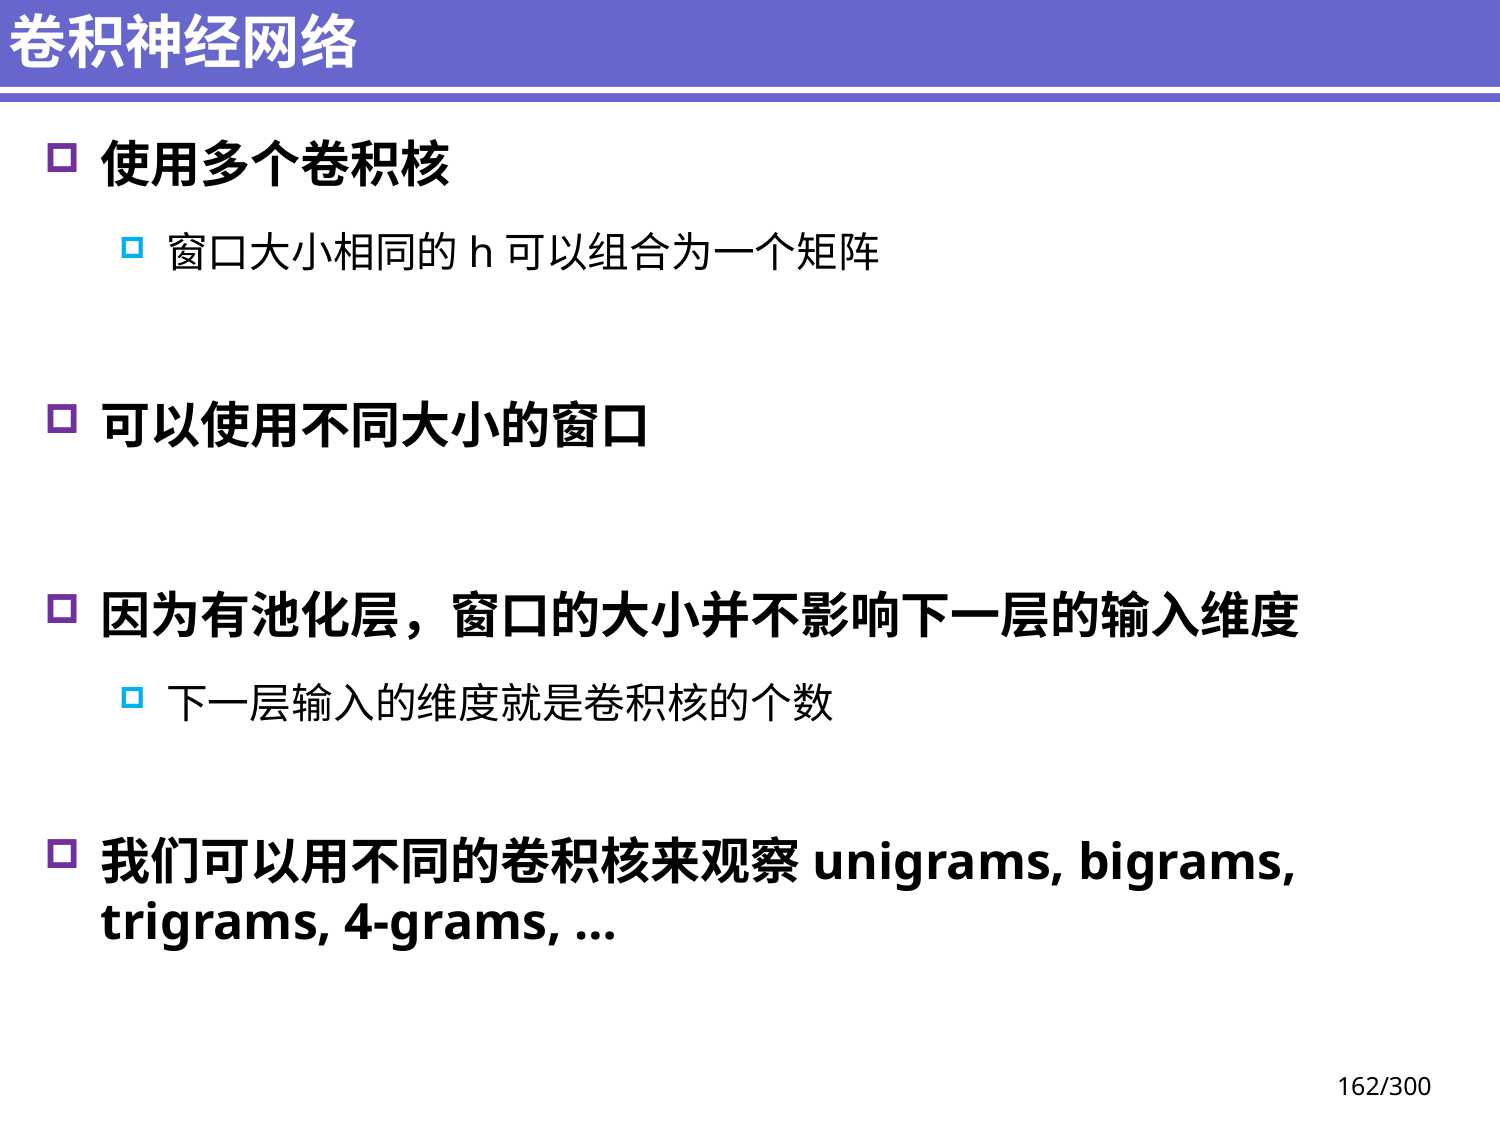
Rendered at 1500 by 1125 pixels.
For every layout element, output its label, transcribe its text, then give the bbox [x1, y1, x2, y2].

list 使用多个卷积核 窗口大小相同的h可以组合为一个矩阵 可以使用不同大小的窗口 因为有池化层，窗口的大小并不影响下一层的输入维度 下一层输入的维度就是卷积核的个数 我们可以用不同的卷积核来观察unigrams, bigrams, trigrams, 4-grams, … [29, 125, 1447, 1047]
slide_number 162/300 [1291, 1058, 1447, 1112]
title 卷积神经网络 [0, 7, 1309, 73]
